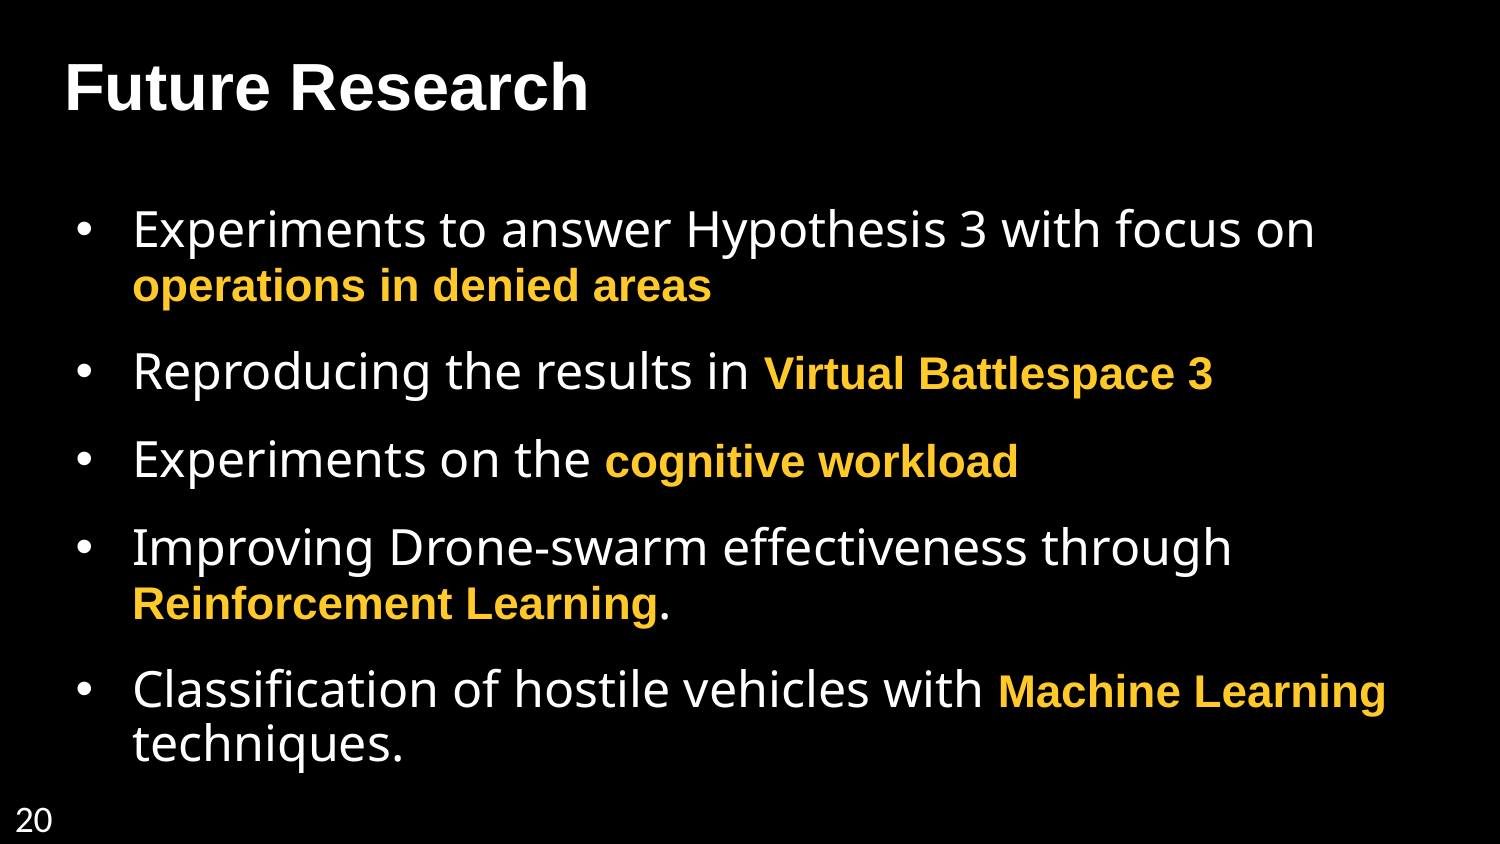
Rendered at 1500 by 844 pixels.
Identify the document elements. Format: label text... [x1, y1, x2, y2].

title Future Research [49, 44, 1143, 221]
text_box Experiments to answer Hypothesis 3 with focus on operations in denied areas Reproducing the results in Virtual Battlespace 3 Experiments on the cognitive workload Improving Drone-swarm effectiveness through Reinforcement Learning. Classification of hostile vehicles with Machine Learning techniques. [60, 196, 1423, 755]
slide_number 20 [0, 787, 104, 823]
